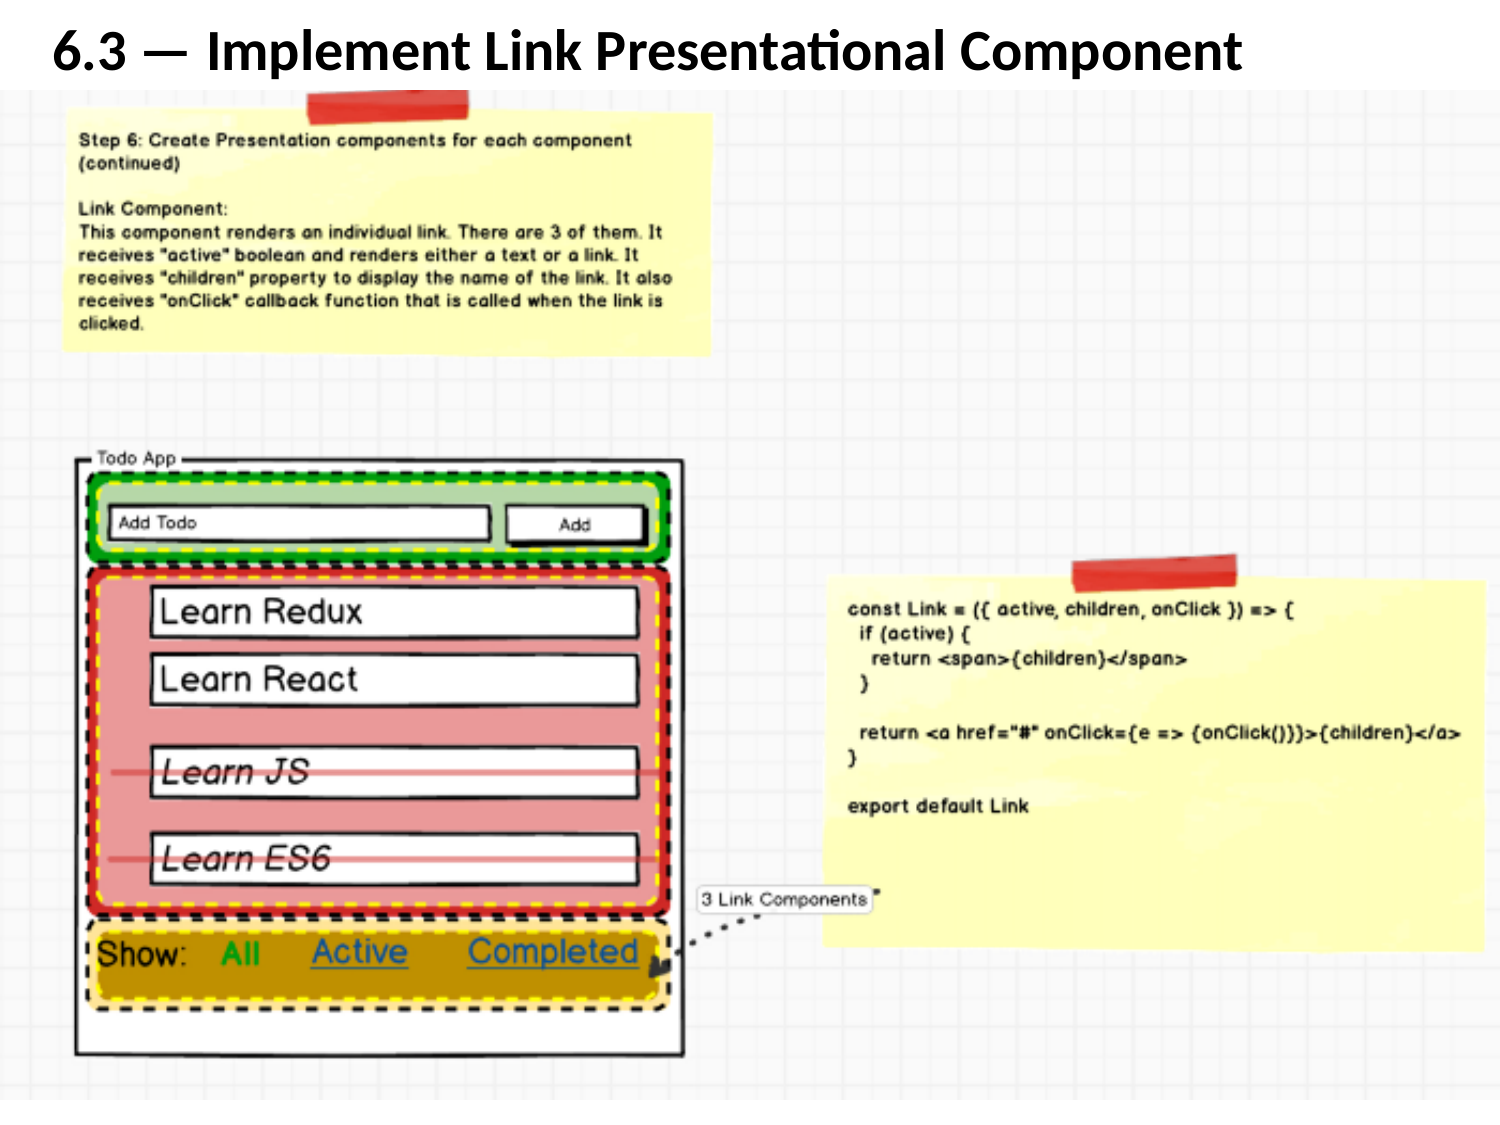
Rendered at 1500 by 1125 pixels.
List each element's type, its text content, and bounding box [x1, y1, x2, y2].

picture [0, 90, 1500, 1101]
text_box 6.3 — Implement Link Presentational Component [37, 4, 1500, 90]
